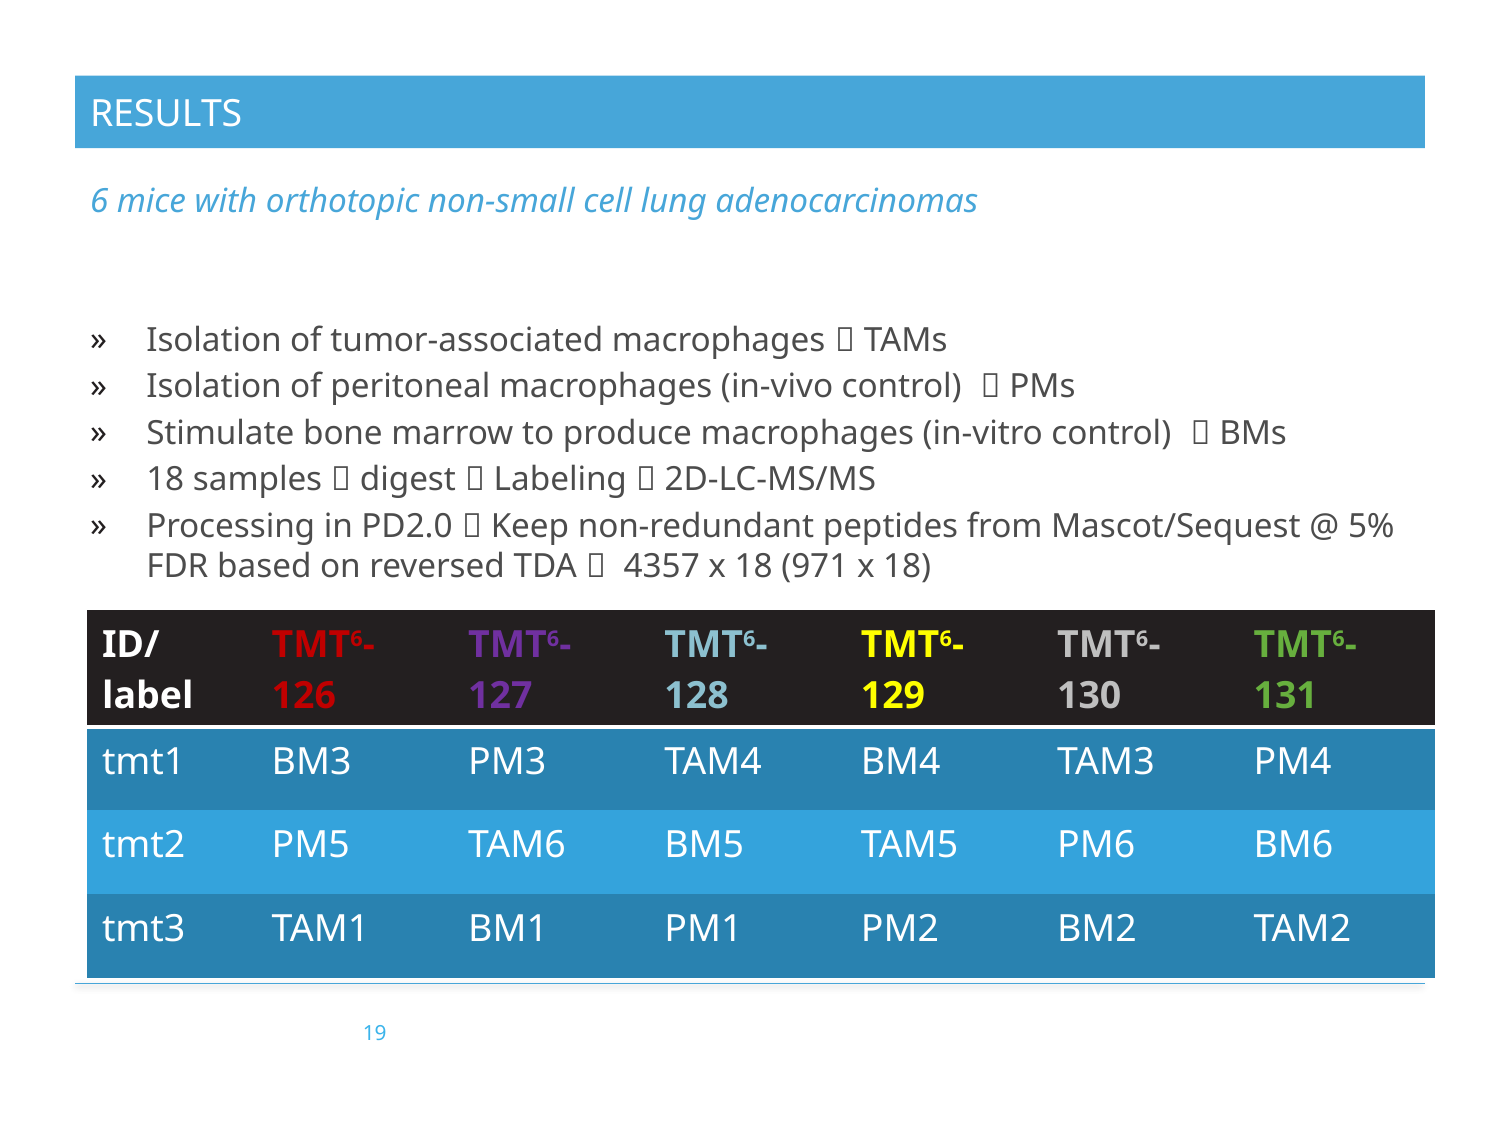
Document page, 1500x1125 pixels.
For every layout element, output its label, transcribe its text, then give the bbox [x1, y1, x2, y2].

table_cell tmt2 [87, 810, 257, 894]
table_cell PM2 [846, 894, 1042, 978]
list Isolation of tumor-associated macrophages  TAMs Isolation of peritoneal macrophages (in-vivo control)  PMs Stimulate bone marrow to produce macrophages (in-vitro control)  BMs 18 samples  digest  Labeling  2D-LC-MS/MS Processing in PD2.0  Keep non-redundant peptides from Mascot/Sequest @ 5% FDR based on reversed TDA  4357 x 18 (971 x 18) [75, 310, 1425, 973]
table_cell BM6 [1239, 810, 1435, 894]
title Results [75, 75, 1425, 149]
table_header TMT6-126 [257, 610, 453, 725]
table_cell PM6 [1042, 810, 1239, 894]
table_cell BM3 [257, 729, 453, 810]
table_cell BM4 [846, 729, 1042, 810]
table_cell tmt1 [87, 729, 257, 810]
table_cell tmt3 [87, 894, 257, 978]
table_cell TAM1 [257, 894, 453, 978]
table_cell TAM4 [649, 729, 846, 810]
table_cell TAM3 [1042, 729, 1239, 810]
table_cell TAM6 [453, 810, 649, 894]
table_cell BM2 [1042, 894, 1239, 978]
table_header TMT6-128 [649, 610, 846, 725]
footer [74, 1004, 402, 1065]
list 6 mice with orthotopic non-small cell lung adenocarcinomas [75, 171, 1425, 289]
table_cell BM5 [649, 810, 846, 894]
table_cell TAM2 [1239, 894, 1435, 978]
slide_number 19 [297, 1004, 402, 1064]
table_cell PM1 [649, 894, 846, 978]
table_cell BM1 [453, 894, 649, 978]
table_header ID/label [87, 610, 257, 725]
table_cell TAM5 [846, 810, 1042, 894]
table_cell PM5 [257, 810, 453, 894]
table_cell PM3 [453, 729, 649, 810]
table_header TMT6-129 [846, 610, 1042, 725]
table_header TMT6-131 [1239, 610, 1435, 725]
table_cell PM4 [1239, 729, 1435, 810]
table_header TMT6-127 [453, 610, 649, 725]
table_header TMT6-130 [1042, 610, 1239, 725]
